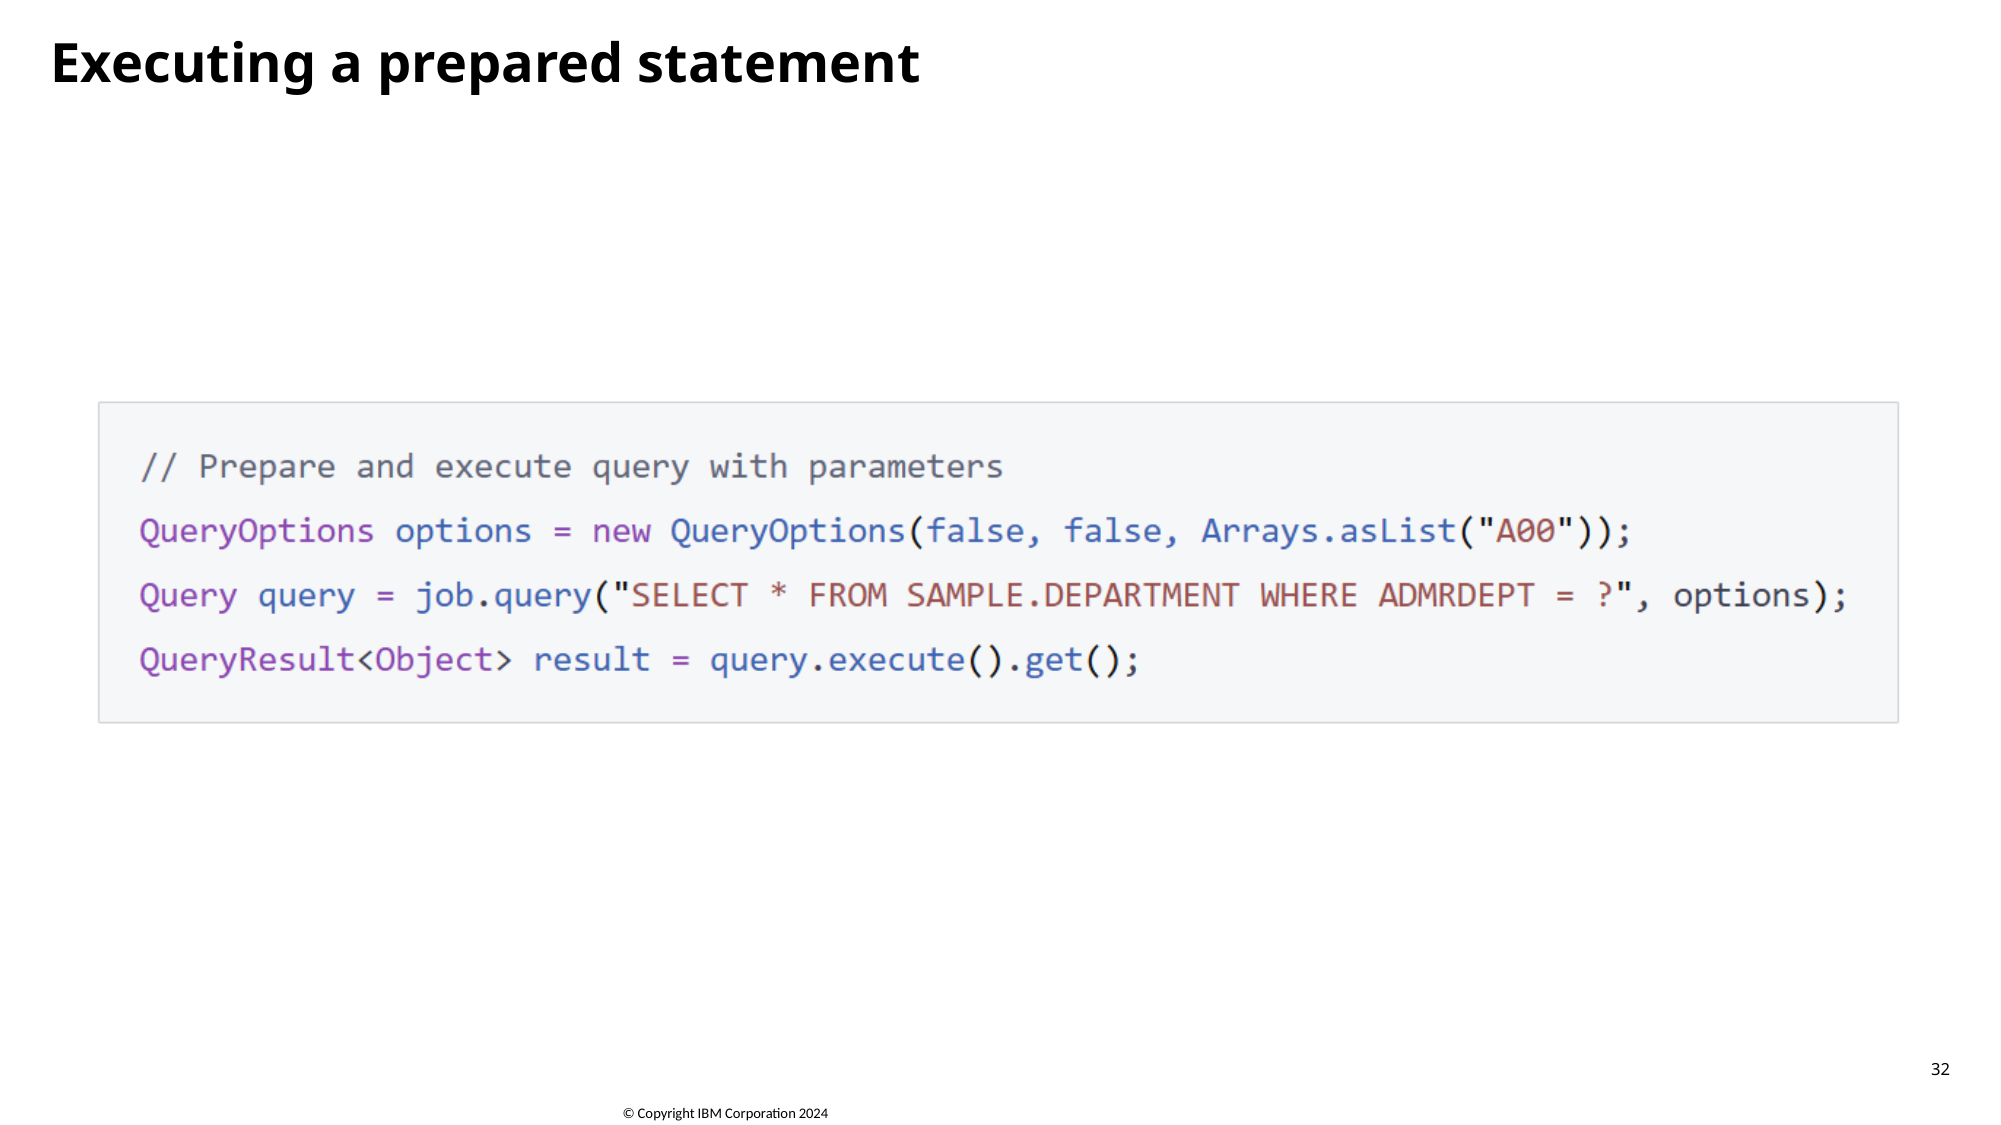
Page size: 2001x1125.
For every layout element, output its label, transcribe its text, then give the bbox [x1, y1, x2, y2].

slide_number 32 [1500, 1055, 1950, 1086]
title Executing a prepared statement [50, 36, 1723, 97]
picture [91, 393, 1909, 732]
